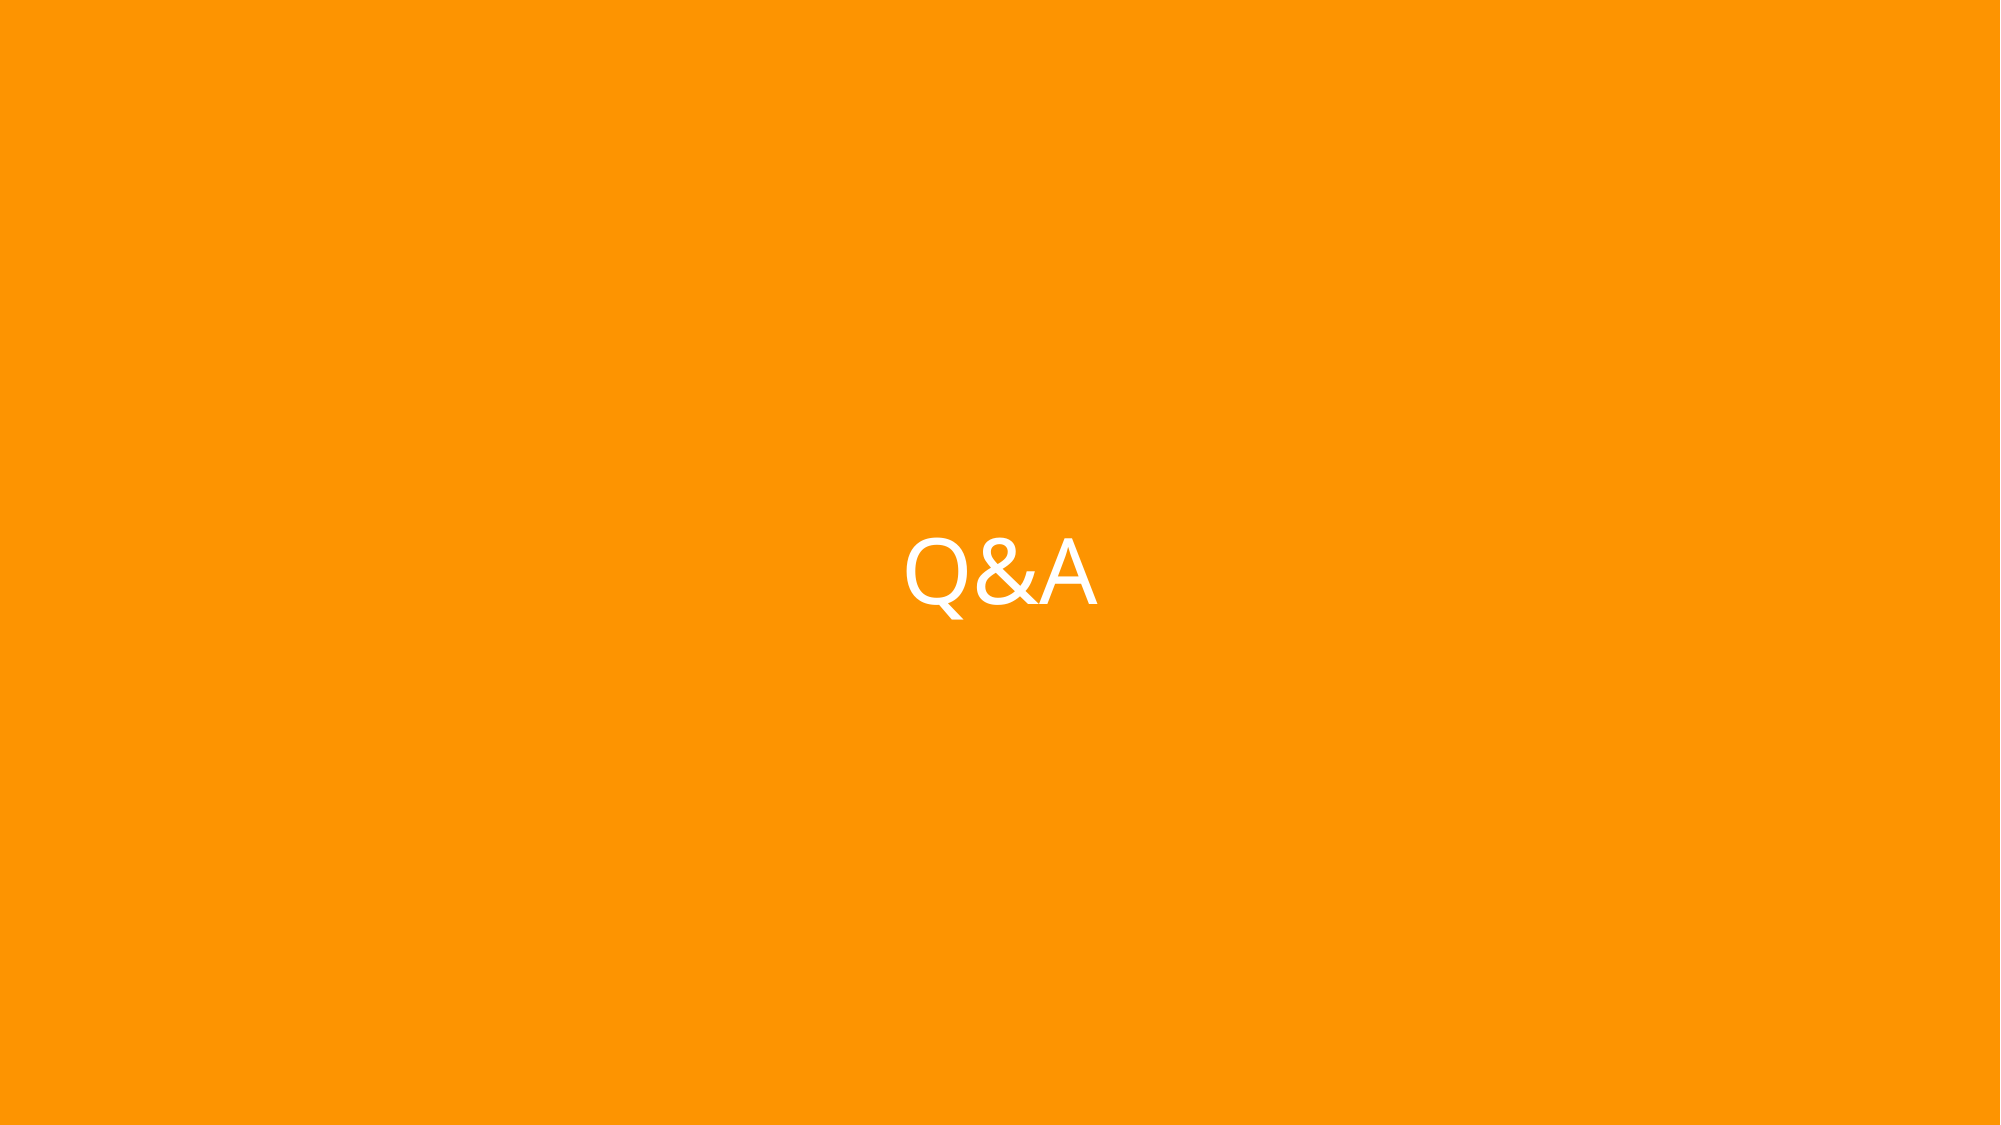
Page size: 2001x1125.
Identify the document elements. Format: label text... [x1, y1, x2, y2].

text_box Q&A [675, 505, 1325, 631]
